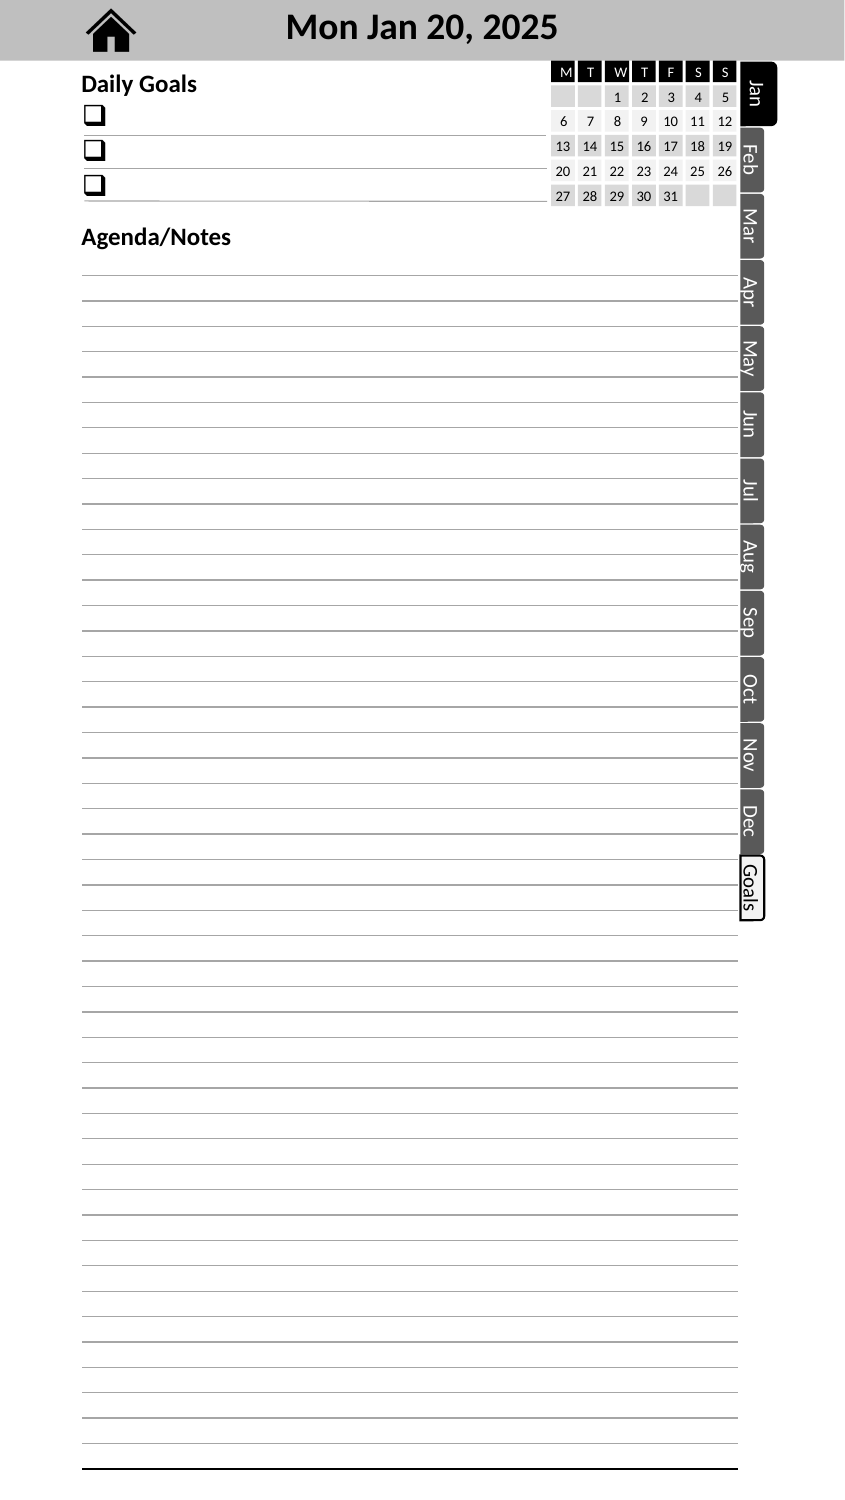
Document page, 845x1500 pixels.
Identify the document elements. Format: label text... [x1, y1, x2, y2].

list Mon Jan 20, 2025 [190, 0, 655, 61]
picture [82, 1, 140, 59]
